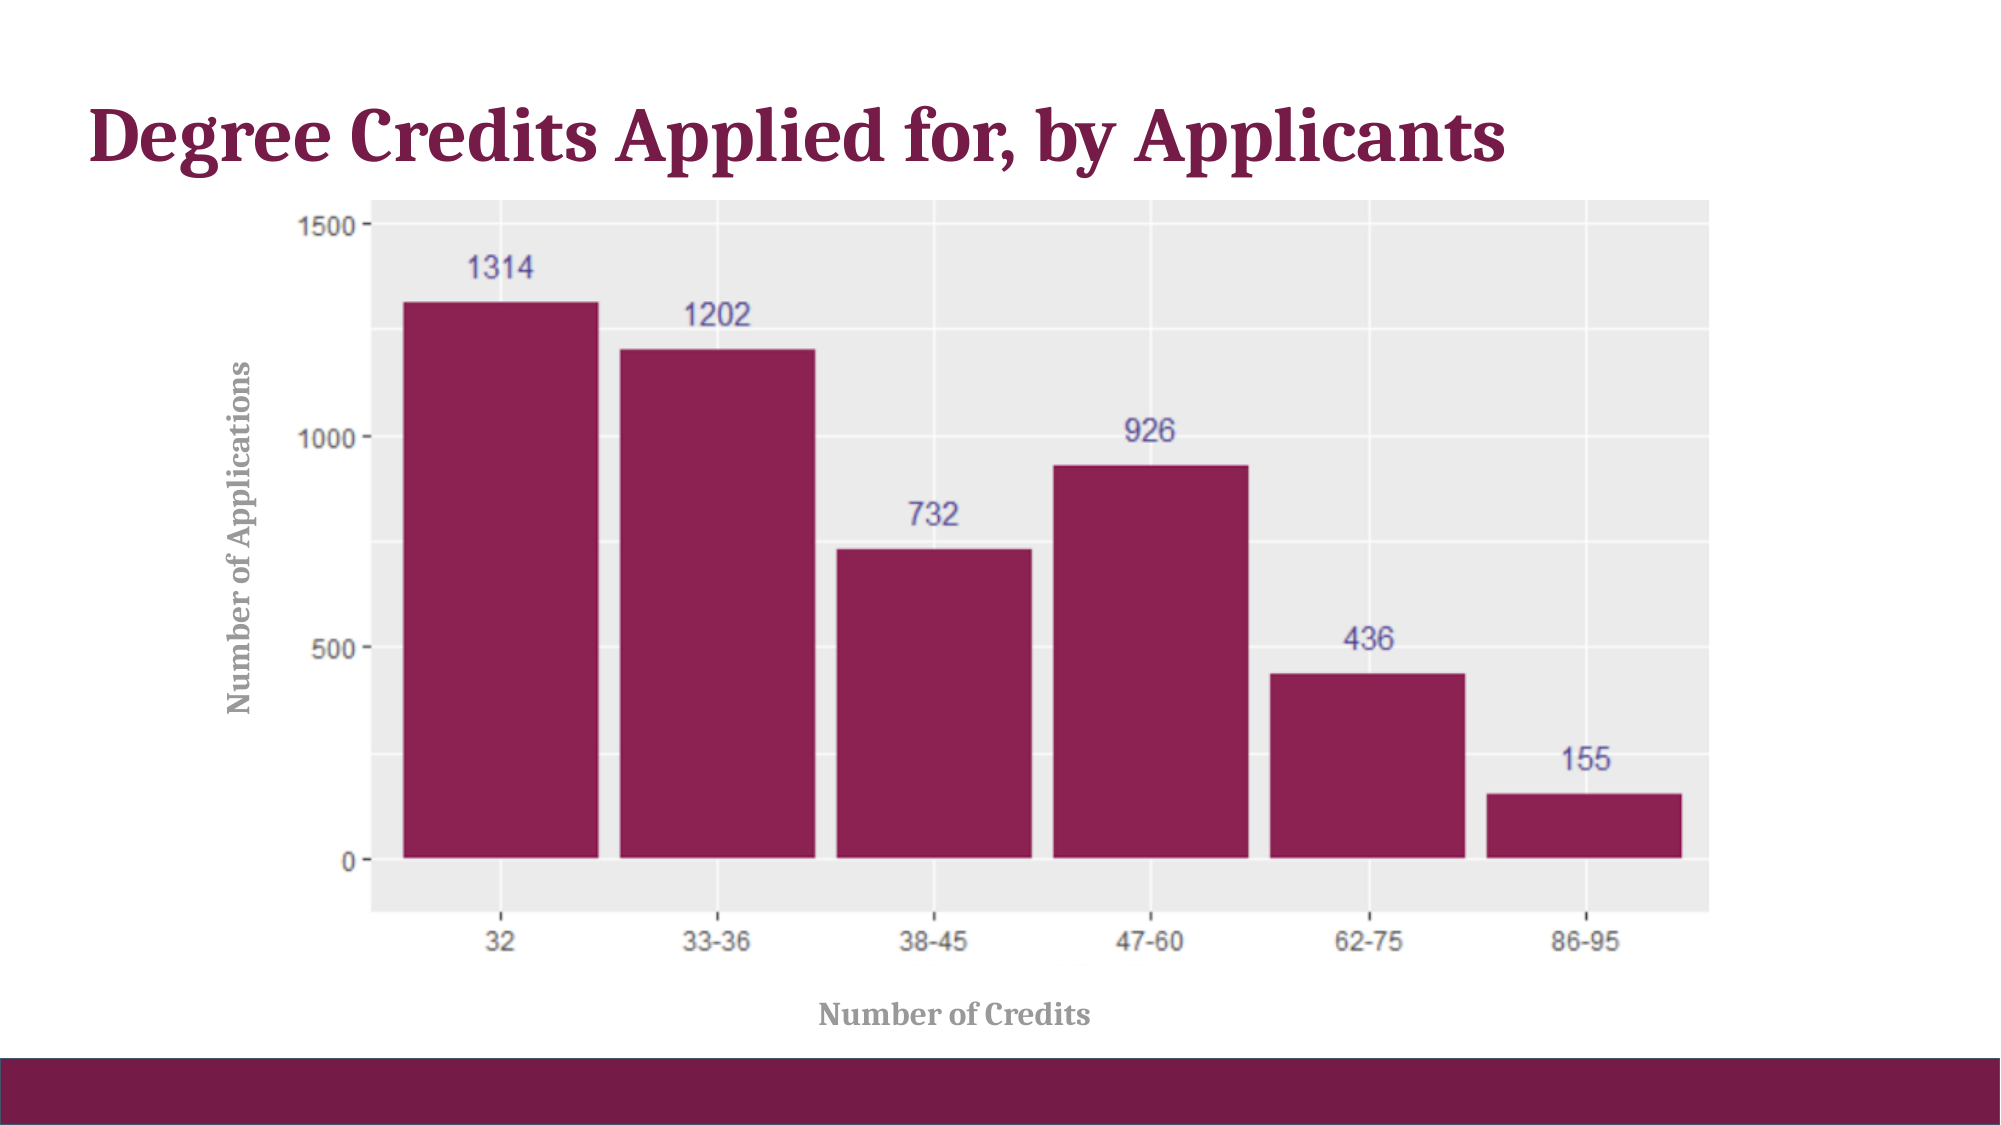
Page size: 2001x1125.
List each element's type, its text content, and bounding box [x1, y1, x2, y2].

text_box [0, 1058, 2000, 1125]
picture [290, 200, 1710, 966]
text_box Number of Applications [196, 305, 285, 736]
text_box Degree Credits Applied for, by Applicants [68, 63, 1932, 189]
text_box Number of Credits [803, 977, 1156, 1044]
